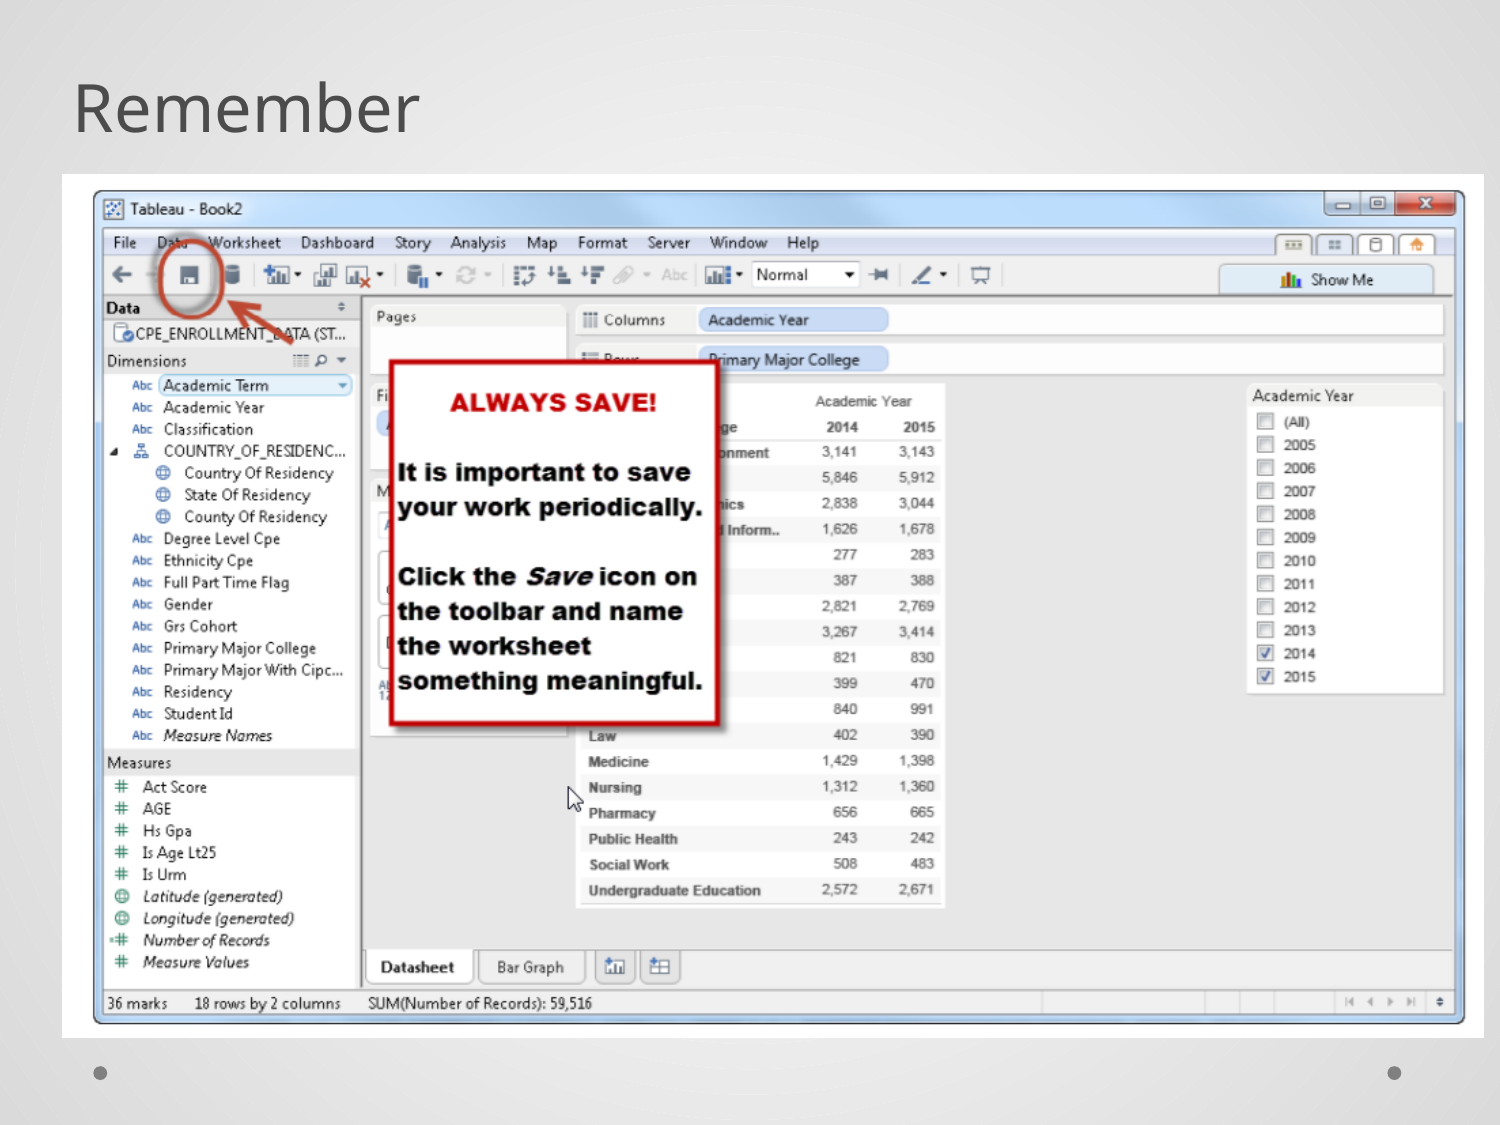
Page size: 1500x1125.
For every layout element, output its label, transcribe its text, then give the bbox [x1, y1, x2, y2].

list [62, 174, 1484, 1038]
list Remember [72, 81, 1434, 147]
